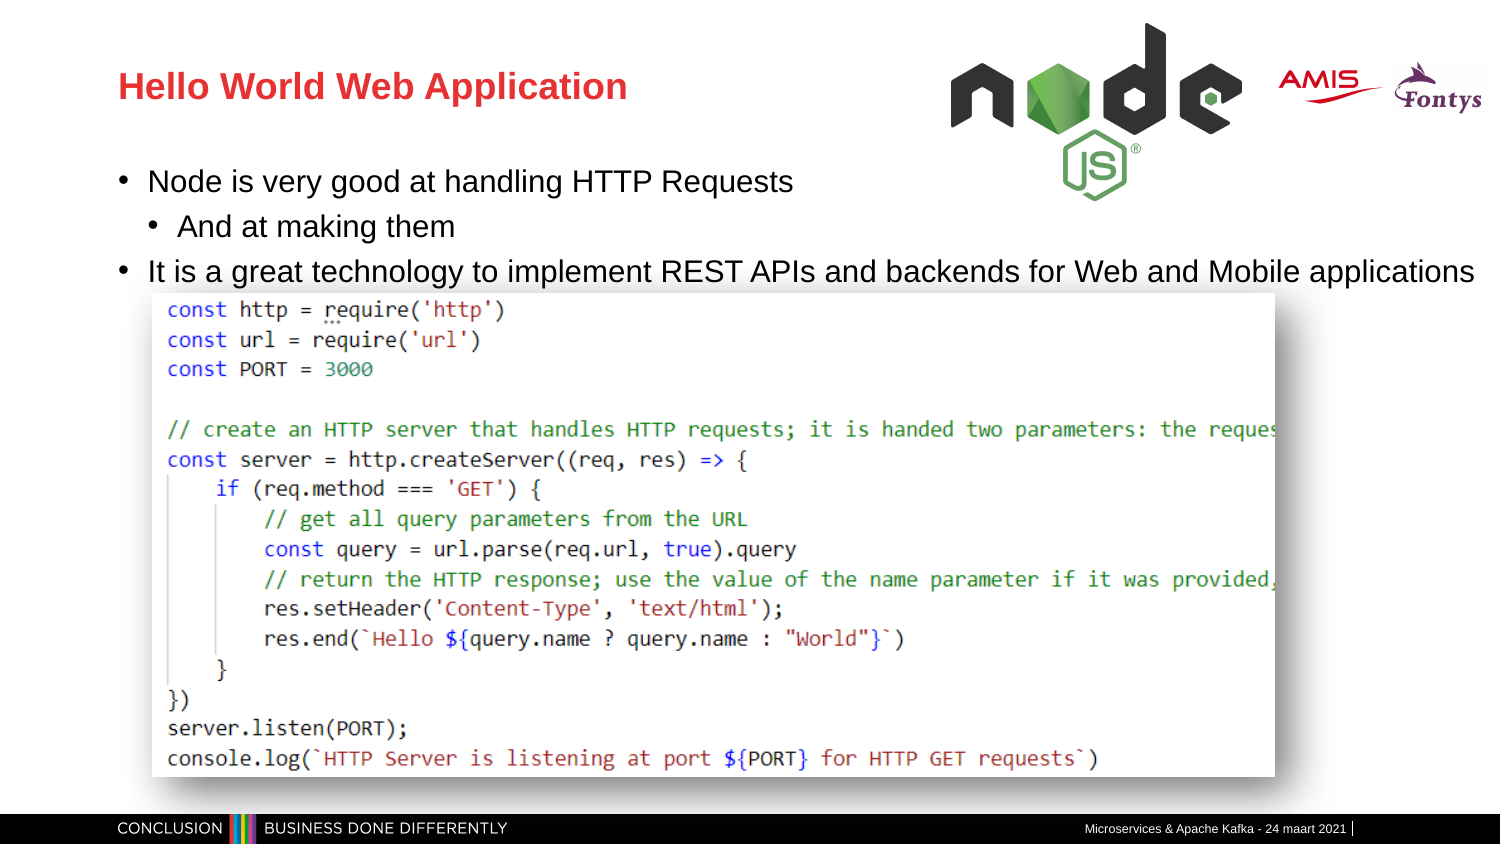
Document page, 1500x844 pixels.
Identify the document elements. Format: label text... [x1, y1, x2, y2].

text_box [143, 311, 152, 774]
footer Microservices & Apache Kafka - 24 maart 2021 [814, 820, 1347, 839]
picture [152, 293, 1275, 777]
list Node is very good at handling HTTP Requests And at making them It is a great technology to implement REST APIs and backends for Web and Mobile applications [118, 153, 1489, 774]
picture [0, 814, 236, 844]
picture [951, 23, 1489, 201]
text_box [170, 284, 1315, 774]
picture [239, 814, 1500, 844]
title Hello World Web Application [118, 47, 951, 130]
